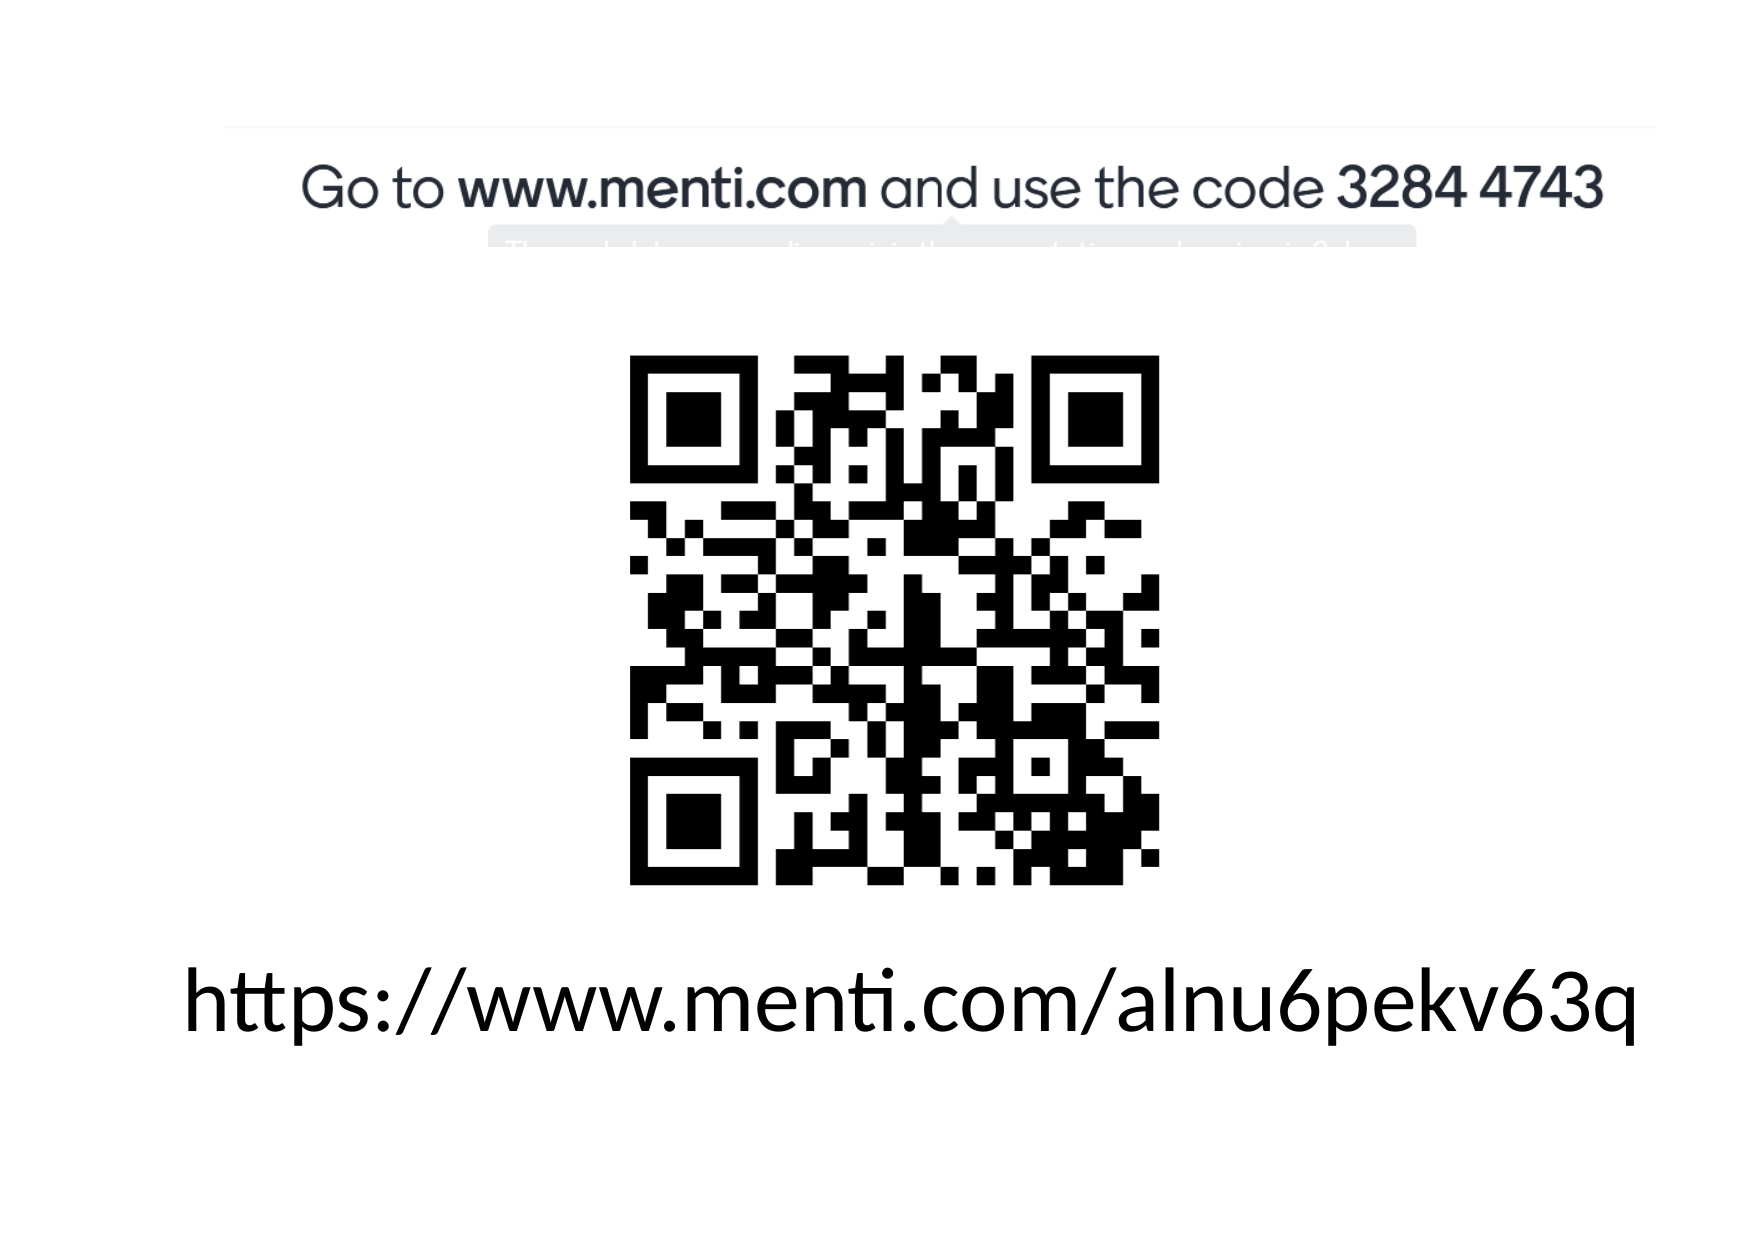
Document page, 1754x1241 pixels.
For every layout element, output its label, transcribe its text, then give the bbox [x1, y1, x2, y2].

title https://www.menti.com/alnu6pekv63q [123, 891, 1702, 1099]
picture [224, 125, 1657, 926]
